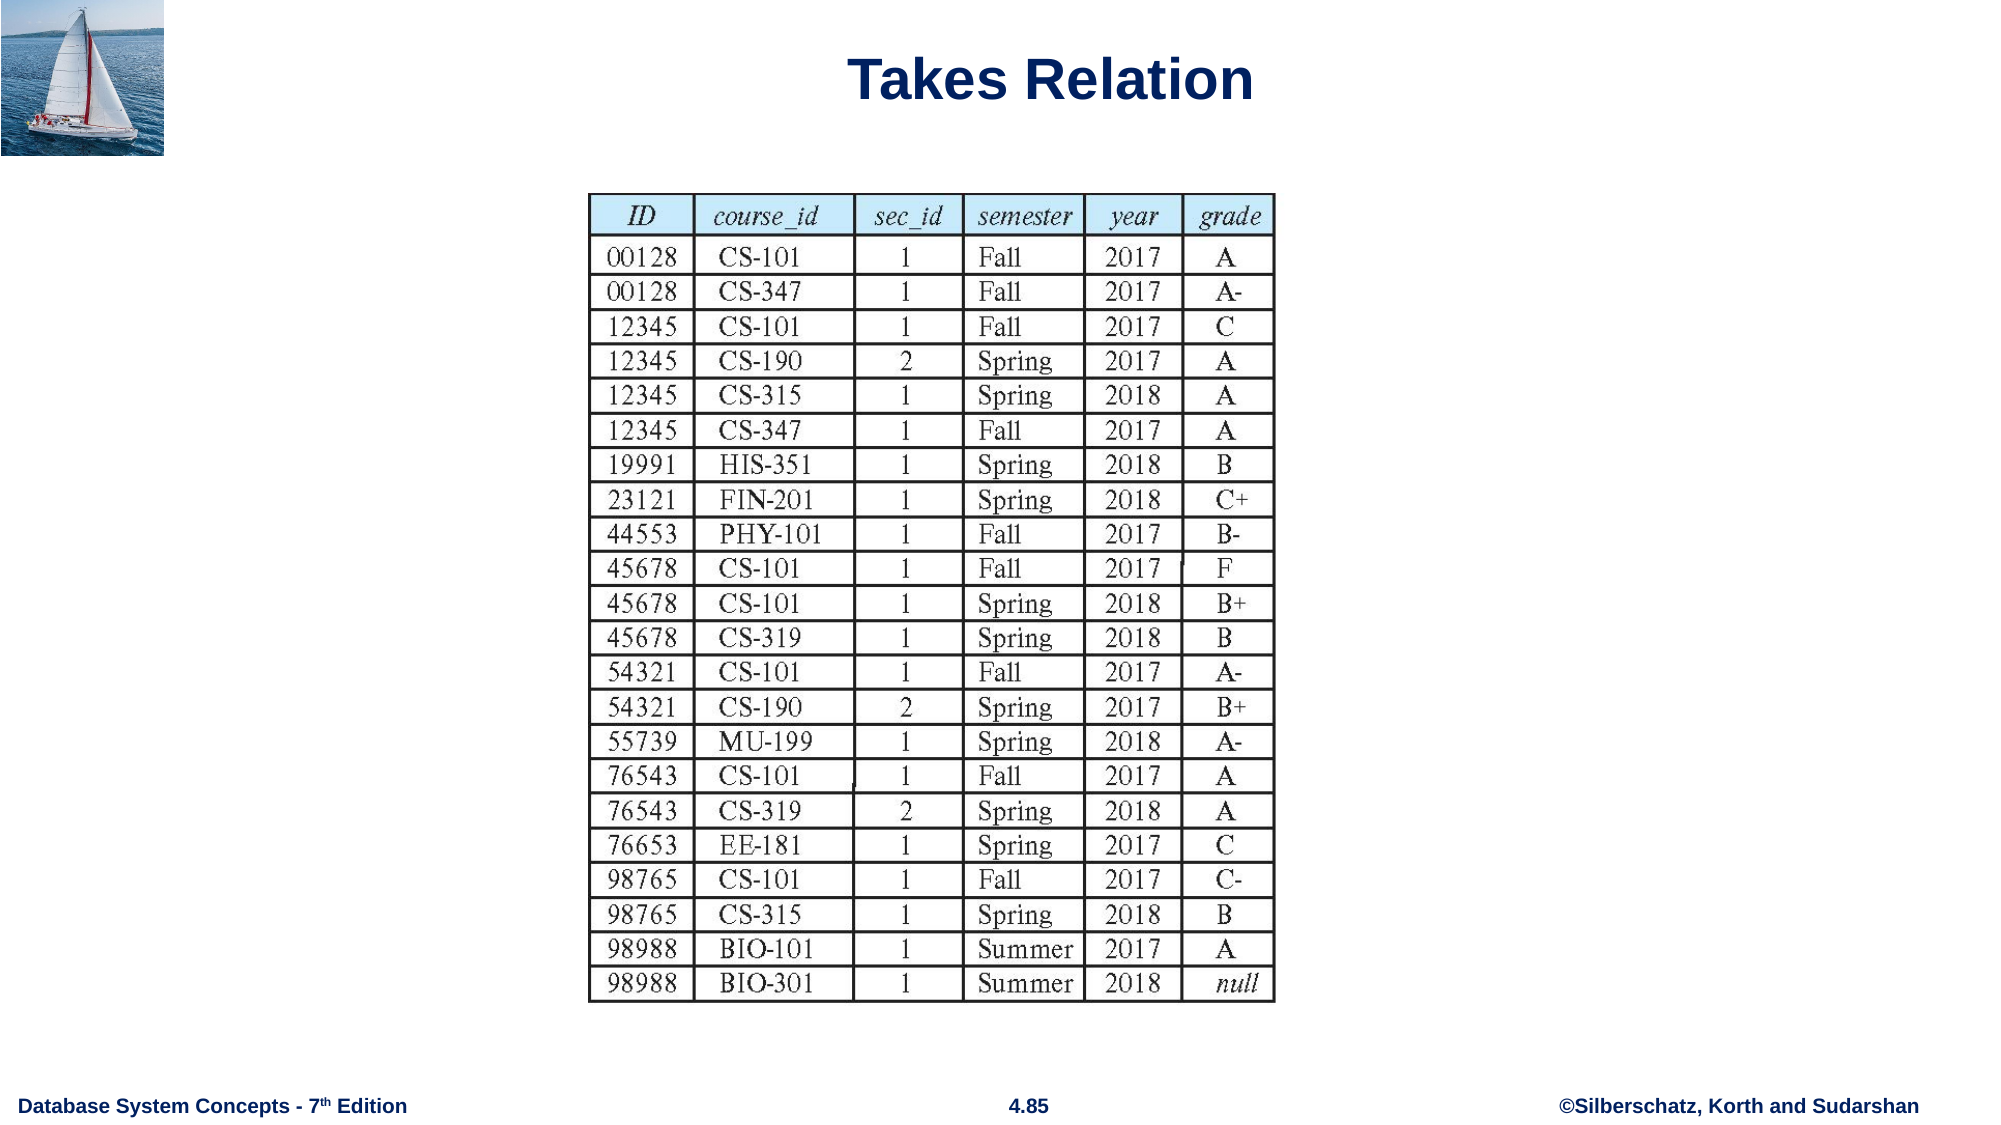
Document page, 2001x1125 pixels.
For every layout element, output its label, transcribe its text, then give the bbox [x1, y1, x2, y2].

title Takes Relation [167, 18, 1935, 120]
picture [587, 193, 1288, 1035]
picture [1, 0, 164, 156]
